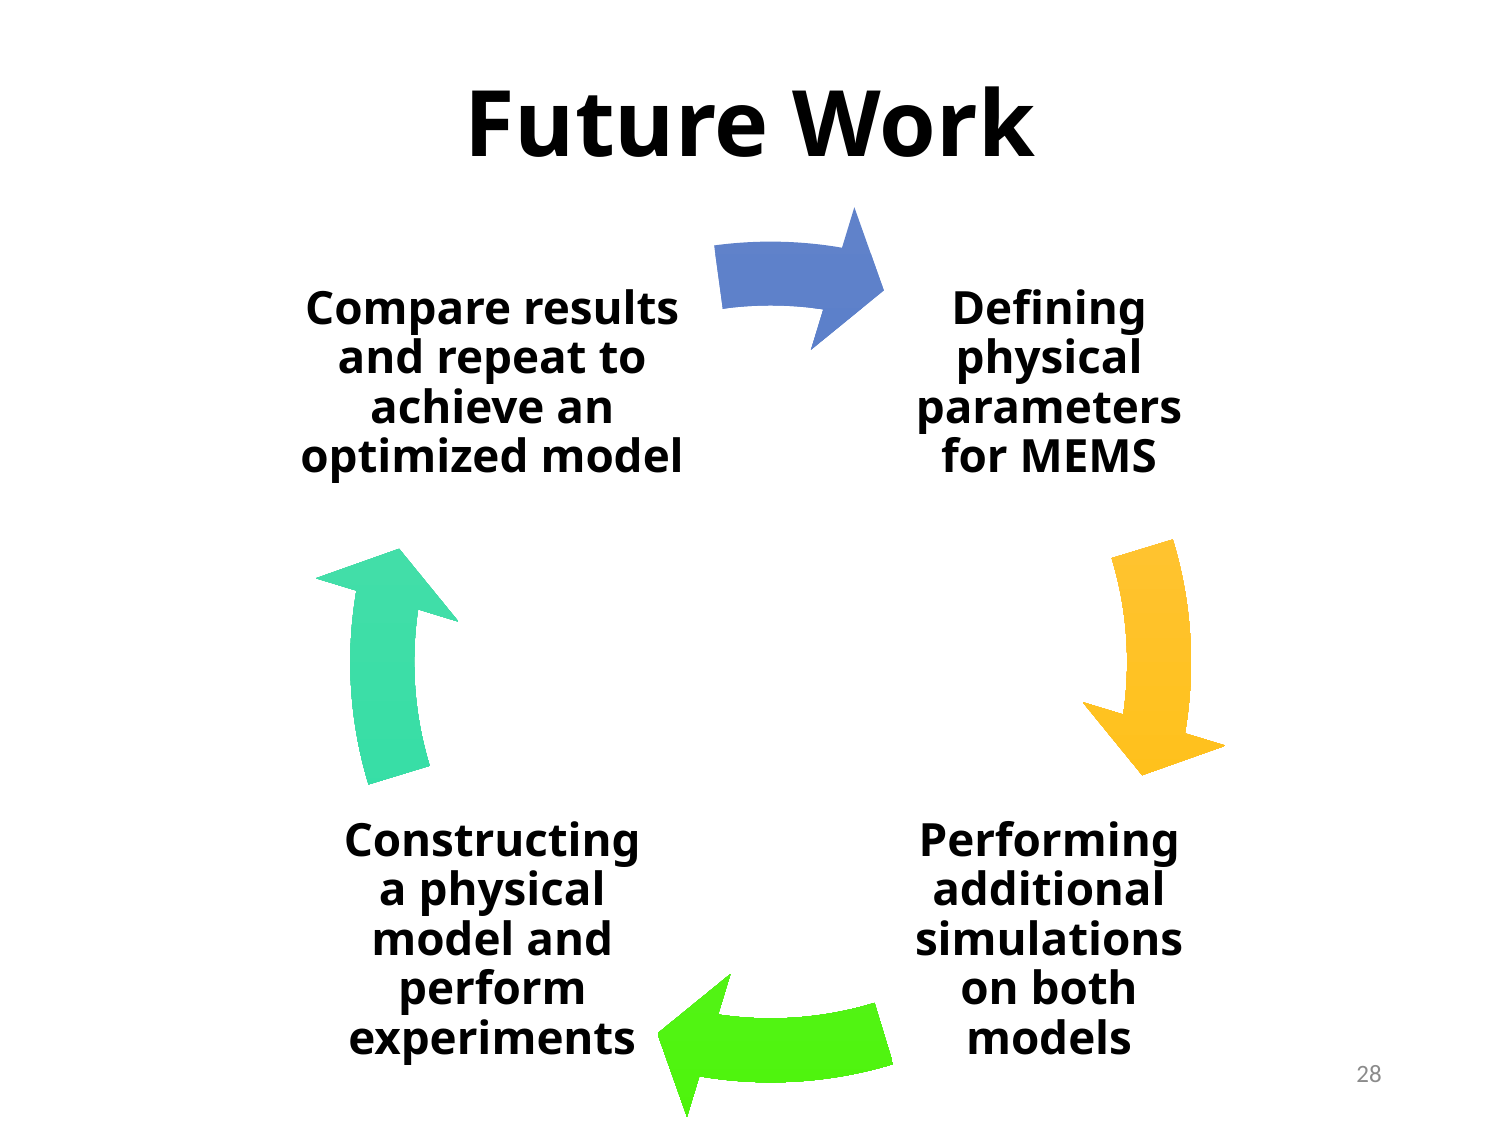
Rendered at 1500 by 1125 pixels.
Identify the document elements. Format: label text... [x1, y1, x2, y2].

title Future Work [103, 59, 1397, 195]
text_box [0, 198, 1500, 1125]
